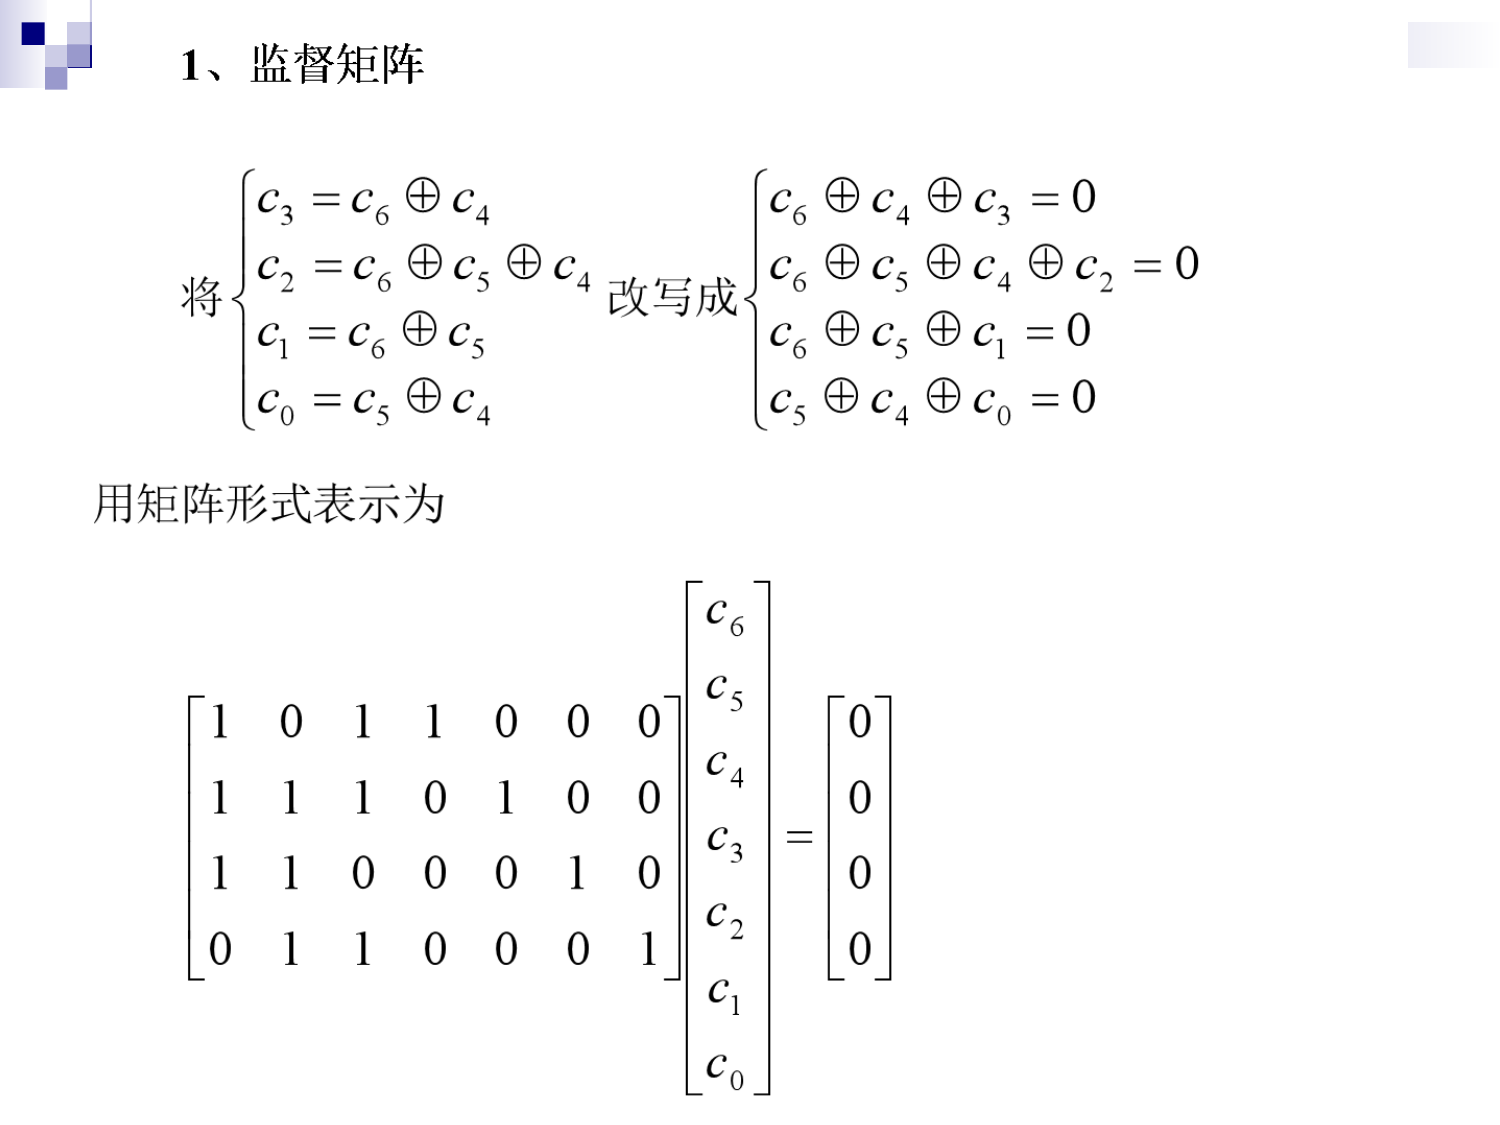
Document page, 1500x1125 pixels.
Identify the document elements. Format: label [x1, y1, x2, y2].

text_box [91, 0, 1408, 1125]
